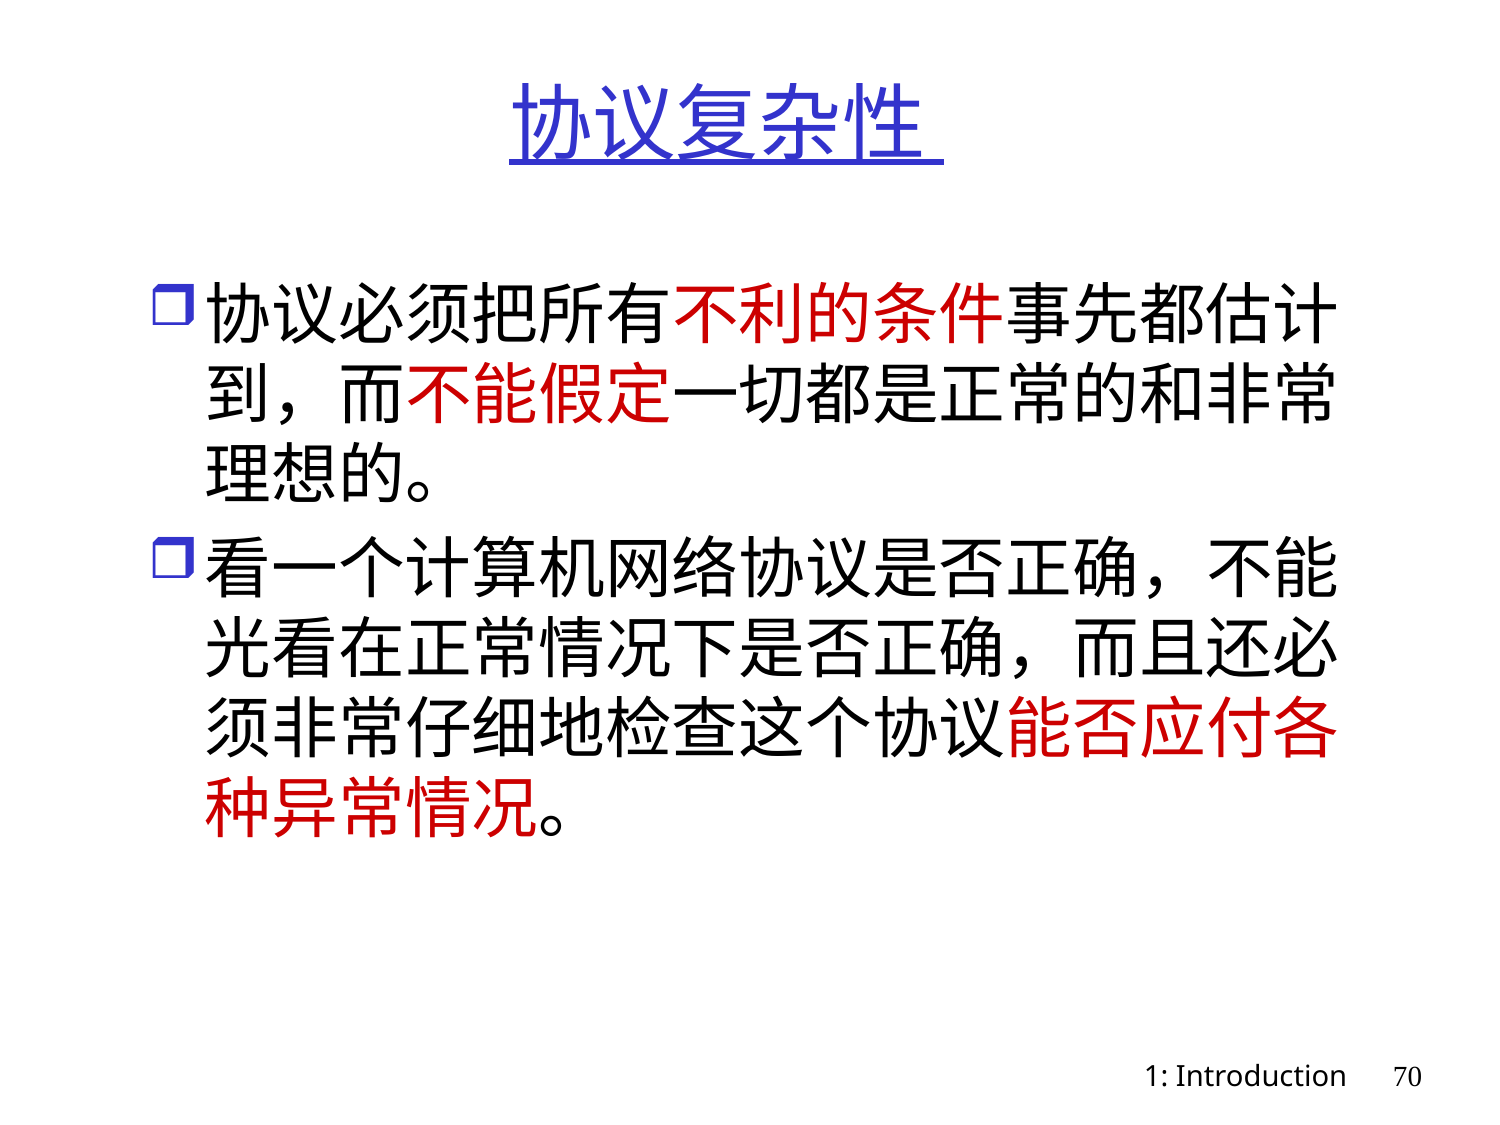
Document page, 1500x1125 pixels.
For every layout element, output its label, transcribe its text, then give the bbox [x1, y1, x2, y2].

title 协议复杂性 [124, 0, 1330, 240]
slide_number 70 [1362, 1049, 1438, 1125]
footer 1: Introduction [887, 1049, 1362, 1125]
list 协议必须把所有不利的条件事先都估计到，而不能假定一切都是正常的和非常理想的。 看一个计算机网络协议是否正确，不能光看在正常情况下是否正确，而且还必须非常仔细地检查这个协议能否应付各种异常情况。 [133, 264, 1374, 1011]
